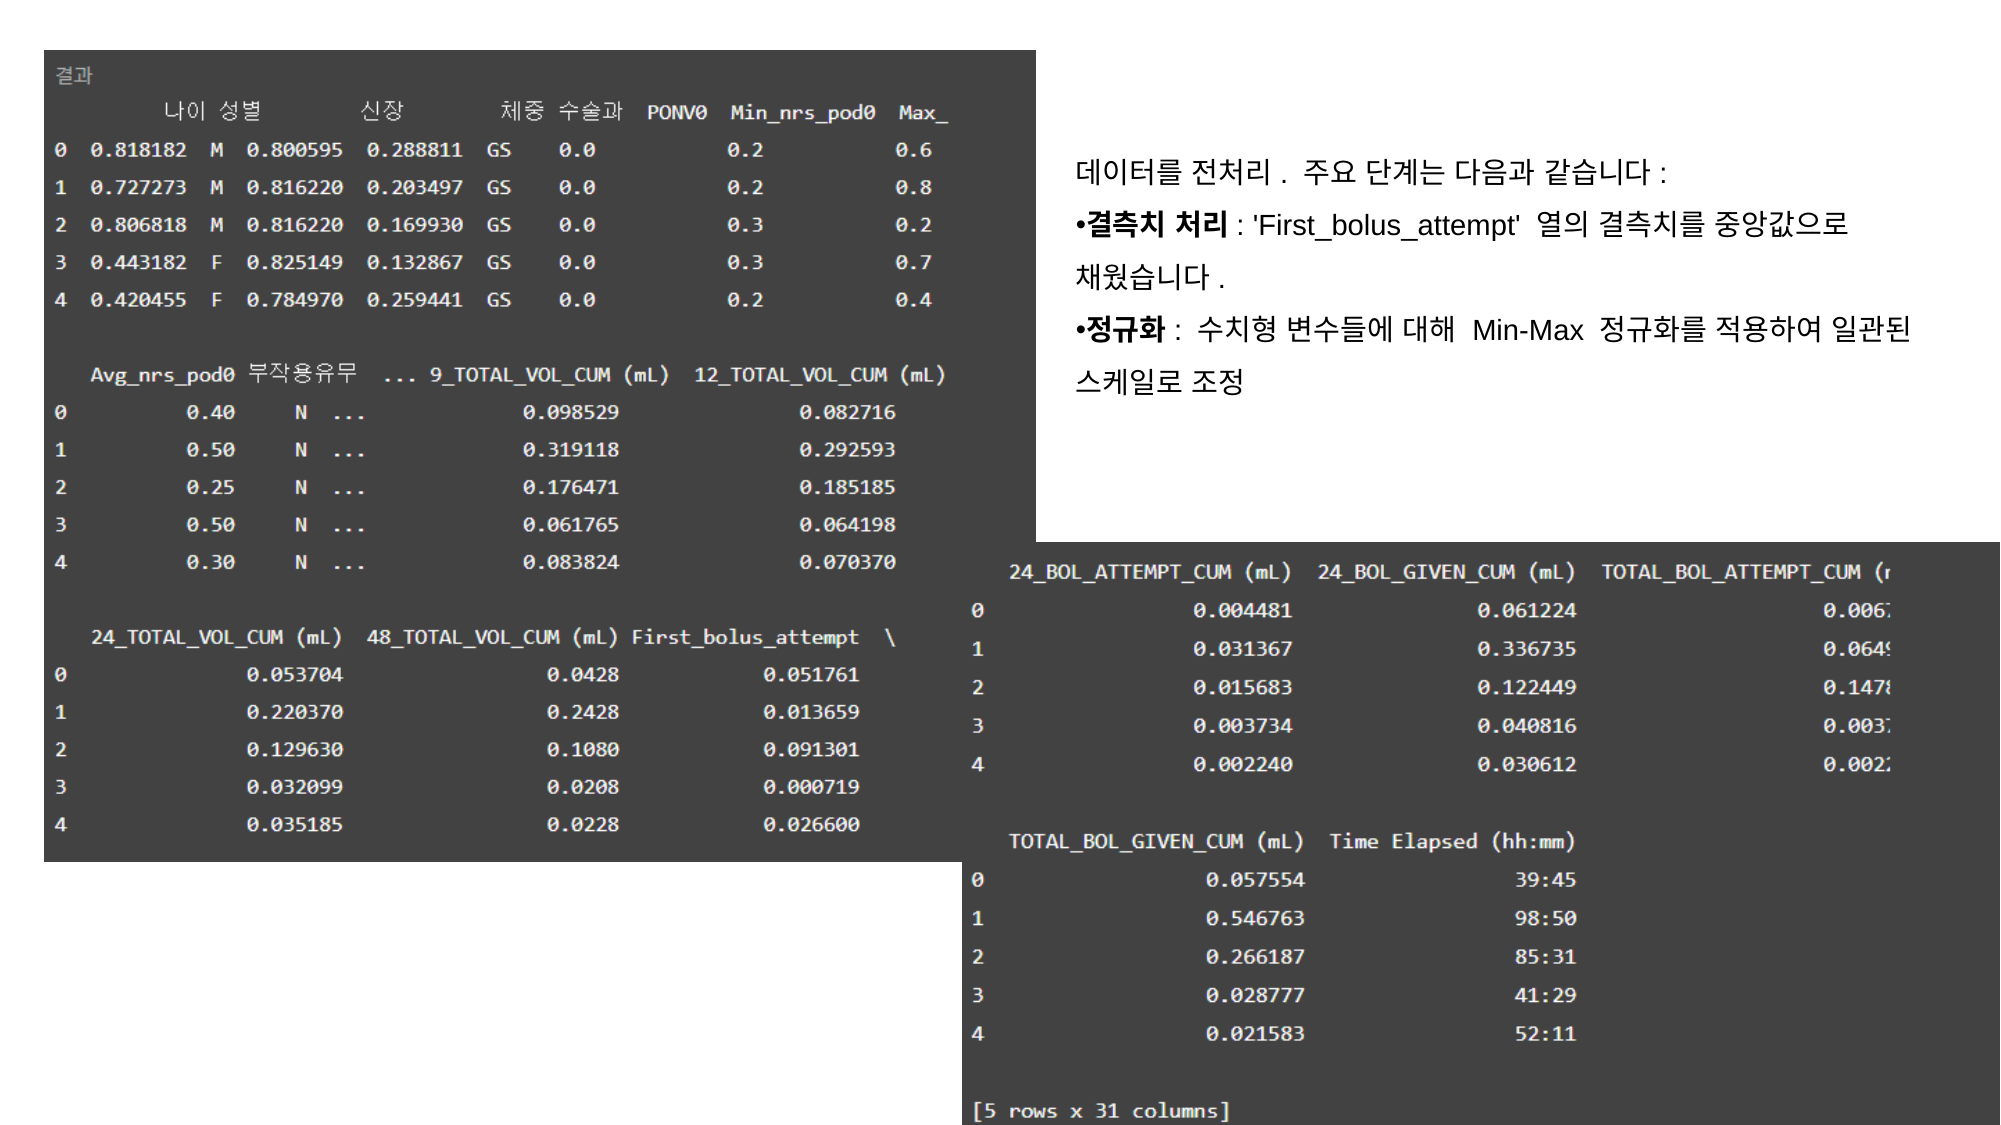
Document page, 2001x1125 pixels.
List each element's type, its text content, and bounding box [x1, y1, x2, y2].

picture [43, 49, 2000, 1125]
text_box 데이터를 전처리. 주요 단계는 다음과 같습니다: 결측치 처리: 'First_bolus_attempt' 열의 결측치를 중앙값으로 채웠습니다. 정규화: 수치형 변수들에 대해 Min-Max 정규화를 적용하여 일관된 스케일로 조정 [1061, 129, 1931, 407]
